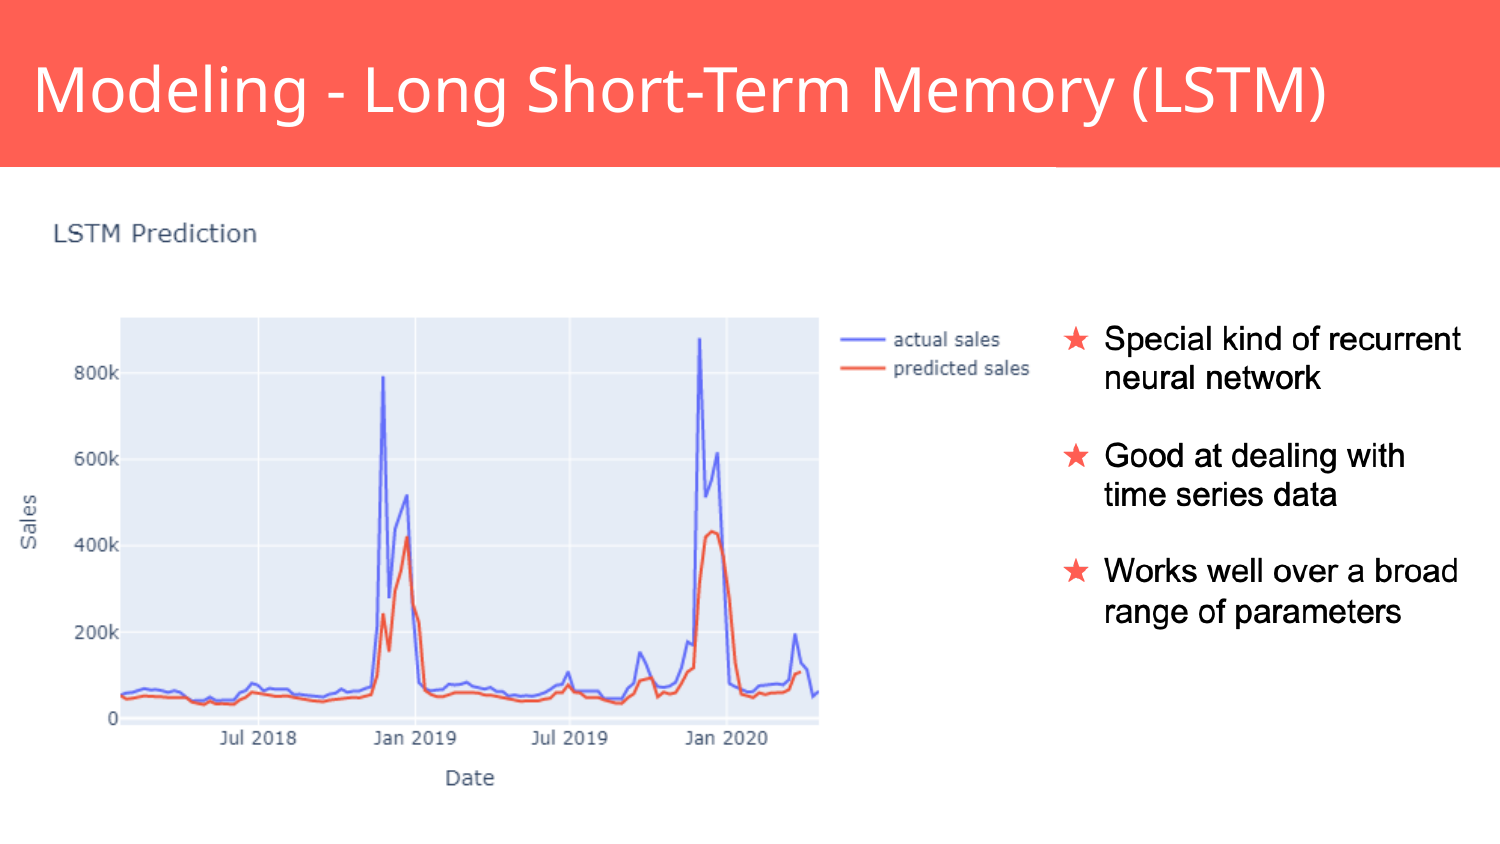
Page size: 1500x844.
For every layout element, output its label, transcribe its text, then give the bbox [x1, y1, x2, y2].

picture [0, 167, 1490, 844]
text_box Modeling - Long Short-Term Memory (LSTM) [0, 0, 1500, 175]
